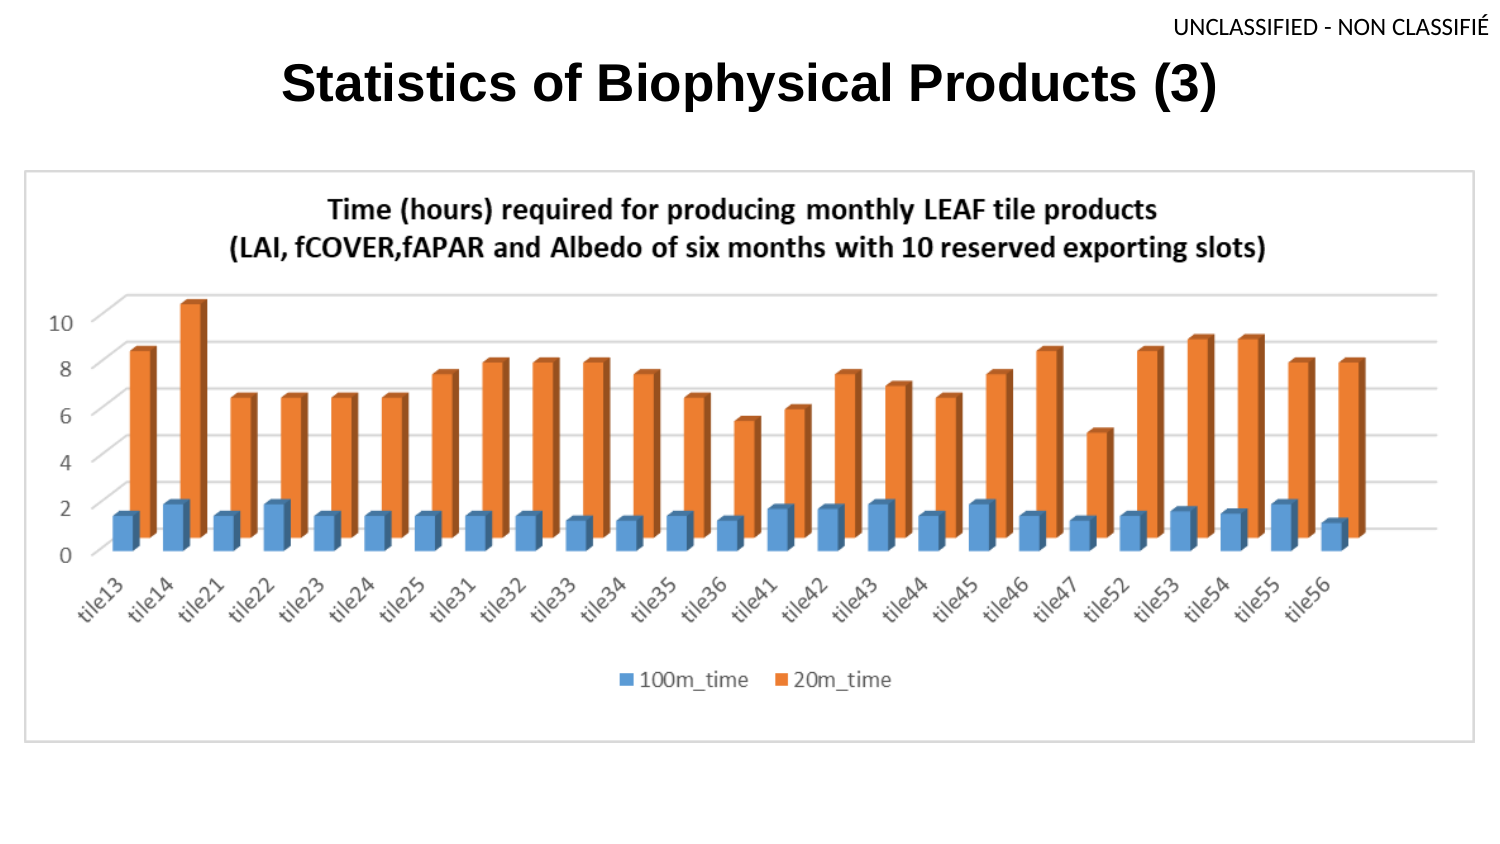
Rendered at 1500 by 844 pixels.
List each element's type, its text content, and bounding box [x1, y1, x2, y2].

title Statistics of Biophysical Products (3) [51, 33, 1449, 128]
picture [24, 170, 1476, 743]
